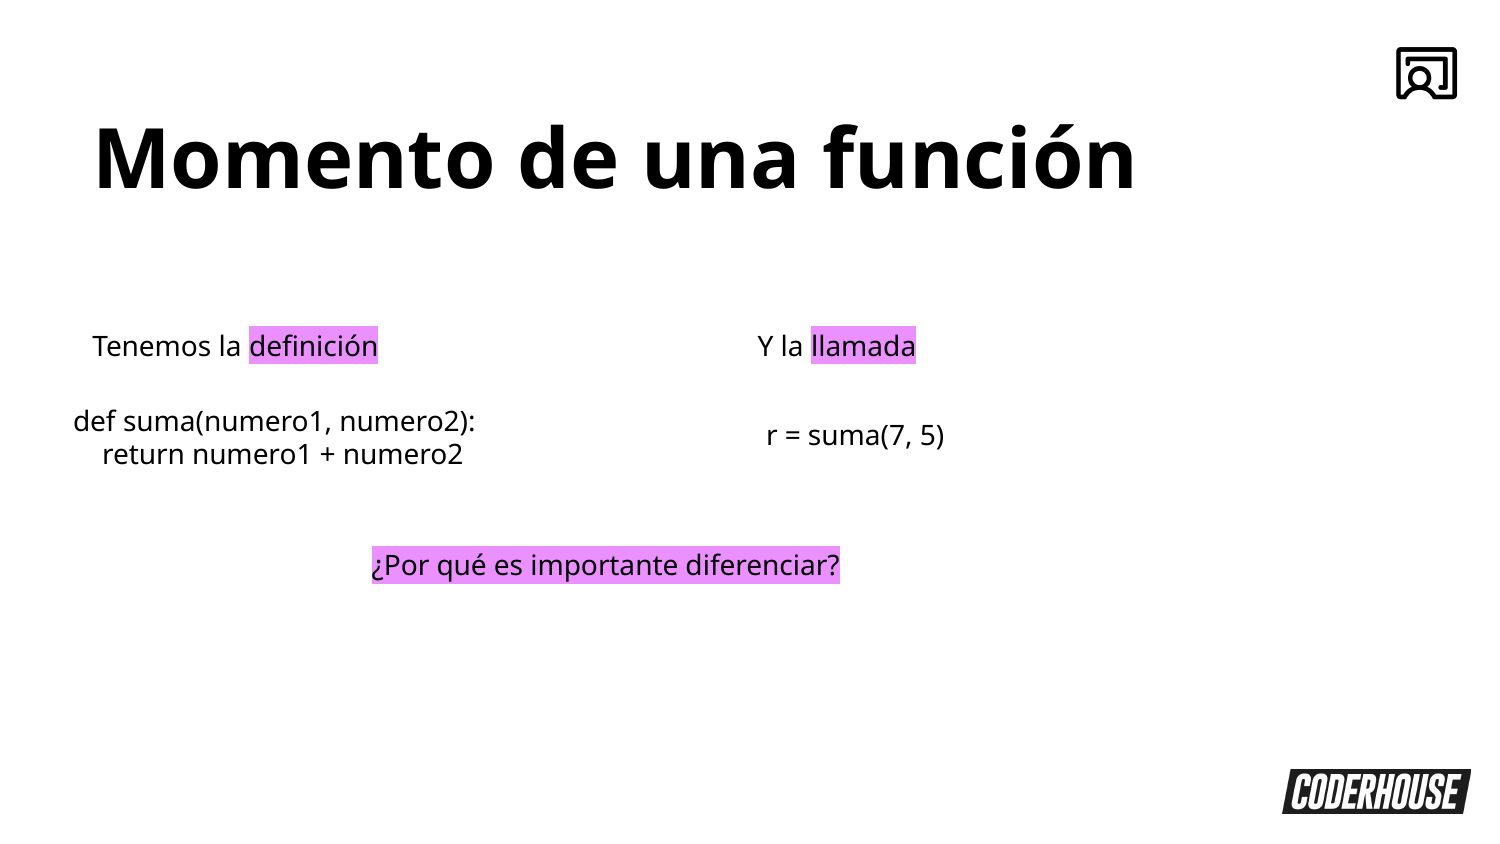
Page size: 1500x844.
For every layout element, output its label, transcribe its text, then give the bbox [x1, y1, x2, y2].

text_box Momento de una función [77, 101, 1414, 222]
text_box r = suma(7, 5) [751, 402, 1244, 466]
text_box Y la llamada [742, 312, 1372, 377]
text_box ¿Por qué es importante diferenciar? [356, 532, 1015, 597]
picture [1281, 769, 1471, 814]
text_box def suma(numero1, numero2): return numero1 + numero2 [58, 388, 551, 521]
text_box Tenemos la definición [77, 312, 707, 377]
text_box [1366, 12, 1488, 134]
